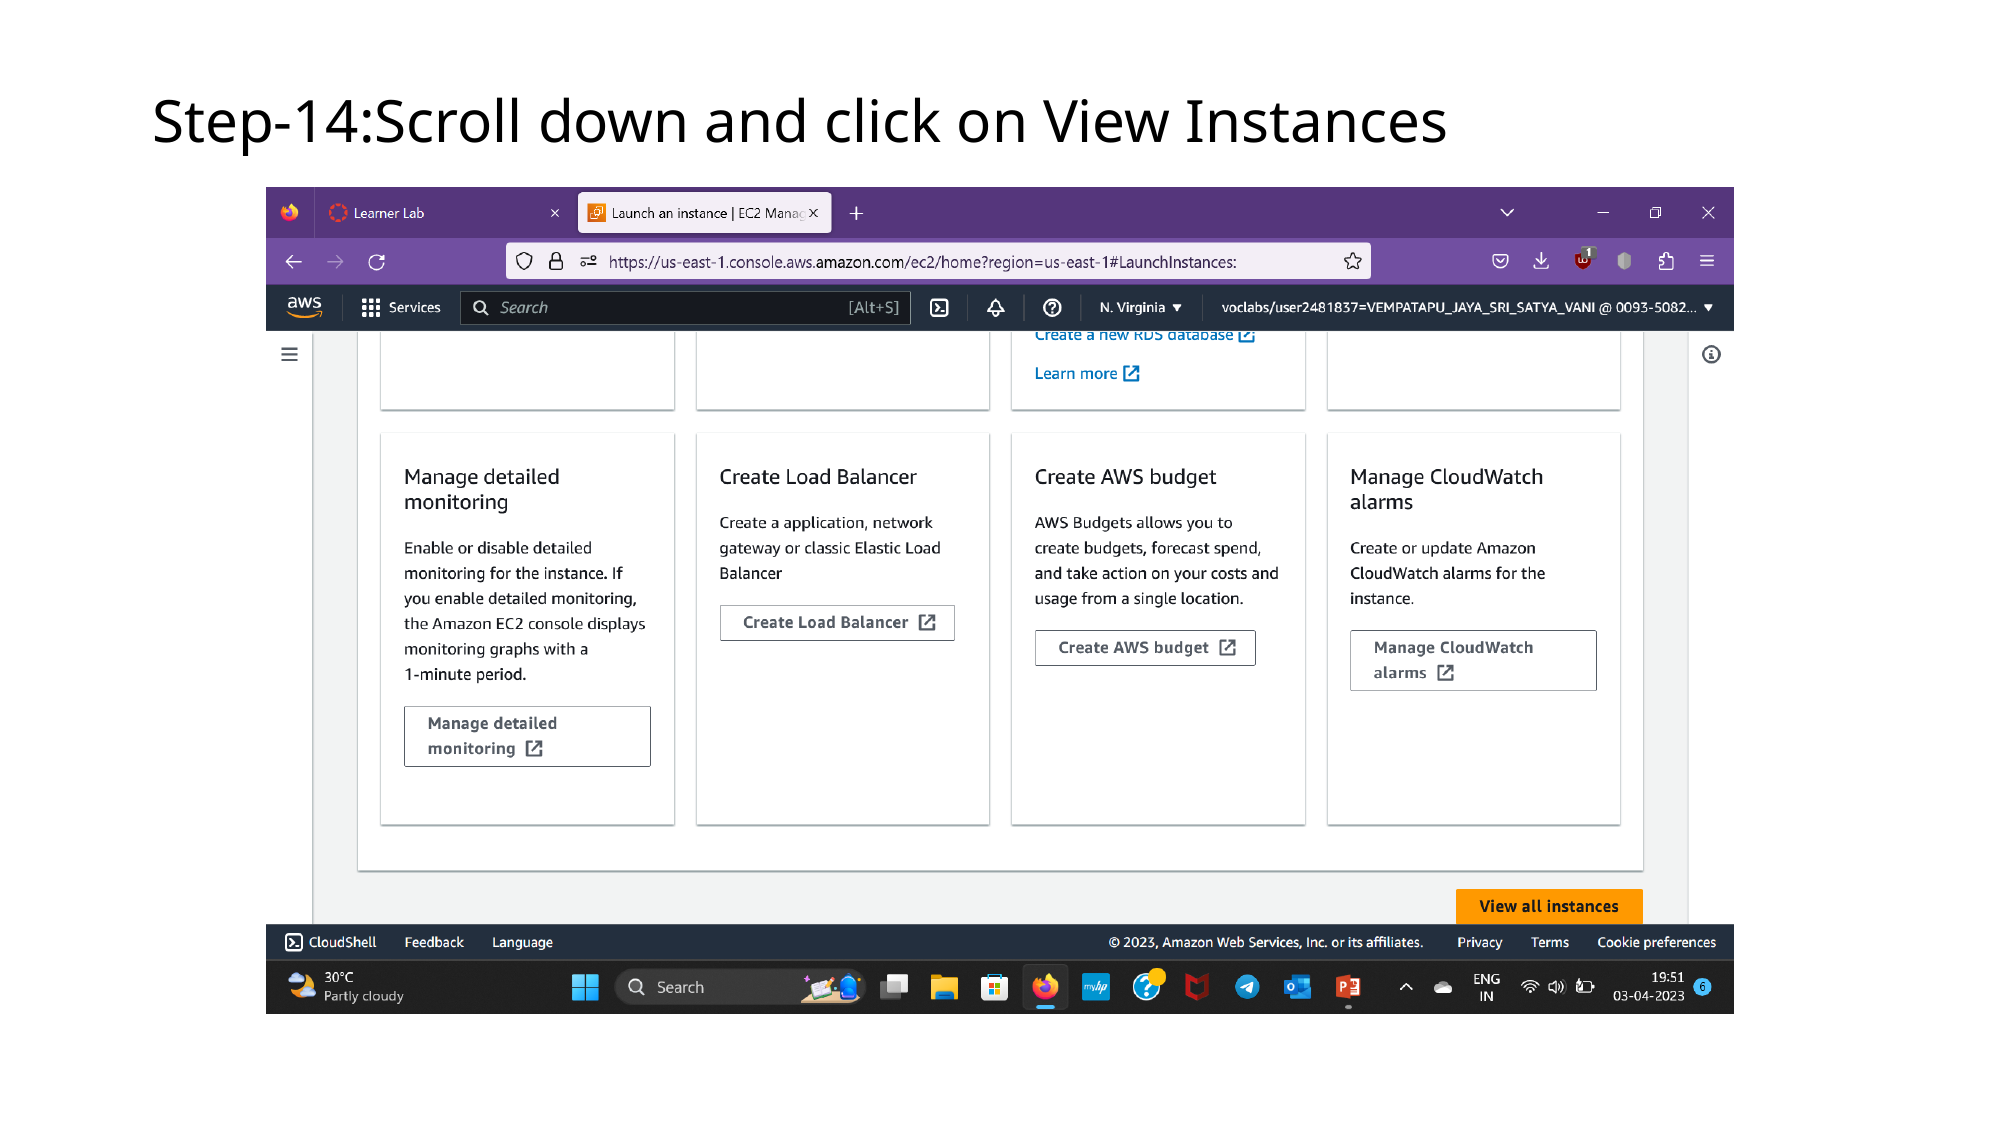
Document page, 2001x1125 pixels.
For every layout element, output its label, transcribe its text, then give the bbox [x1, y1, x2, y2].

title Step-14:Scroll down and click on View Instances [137, 59, 1863, 188]
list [266, 187, 1734, 1014]
